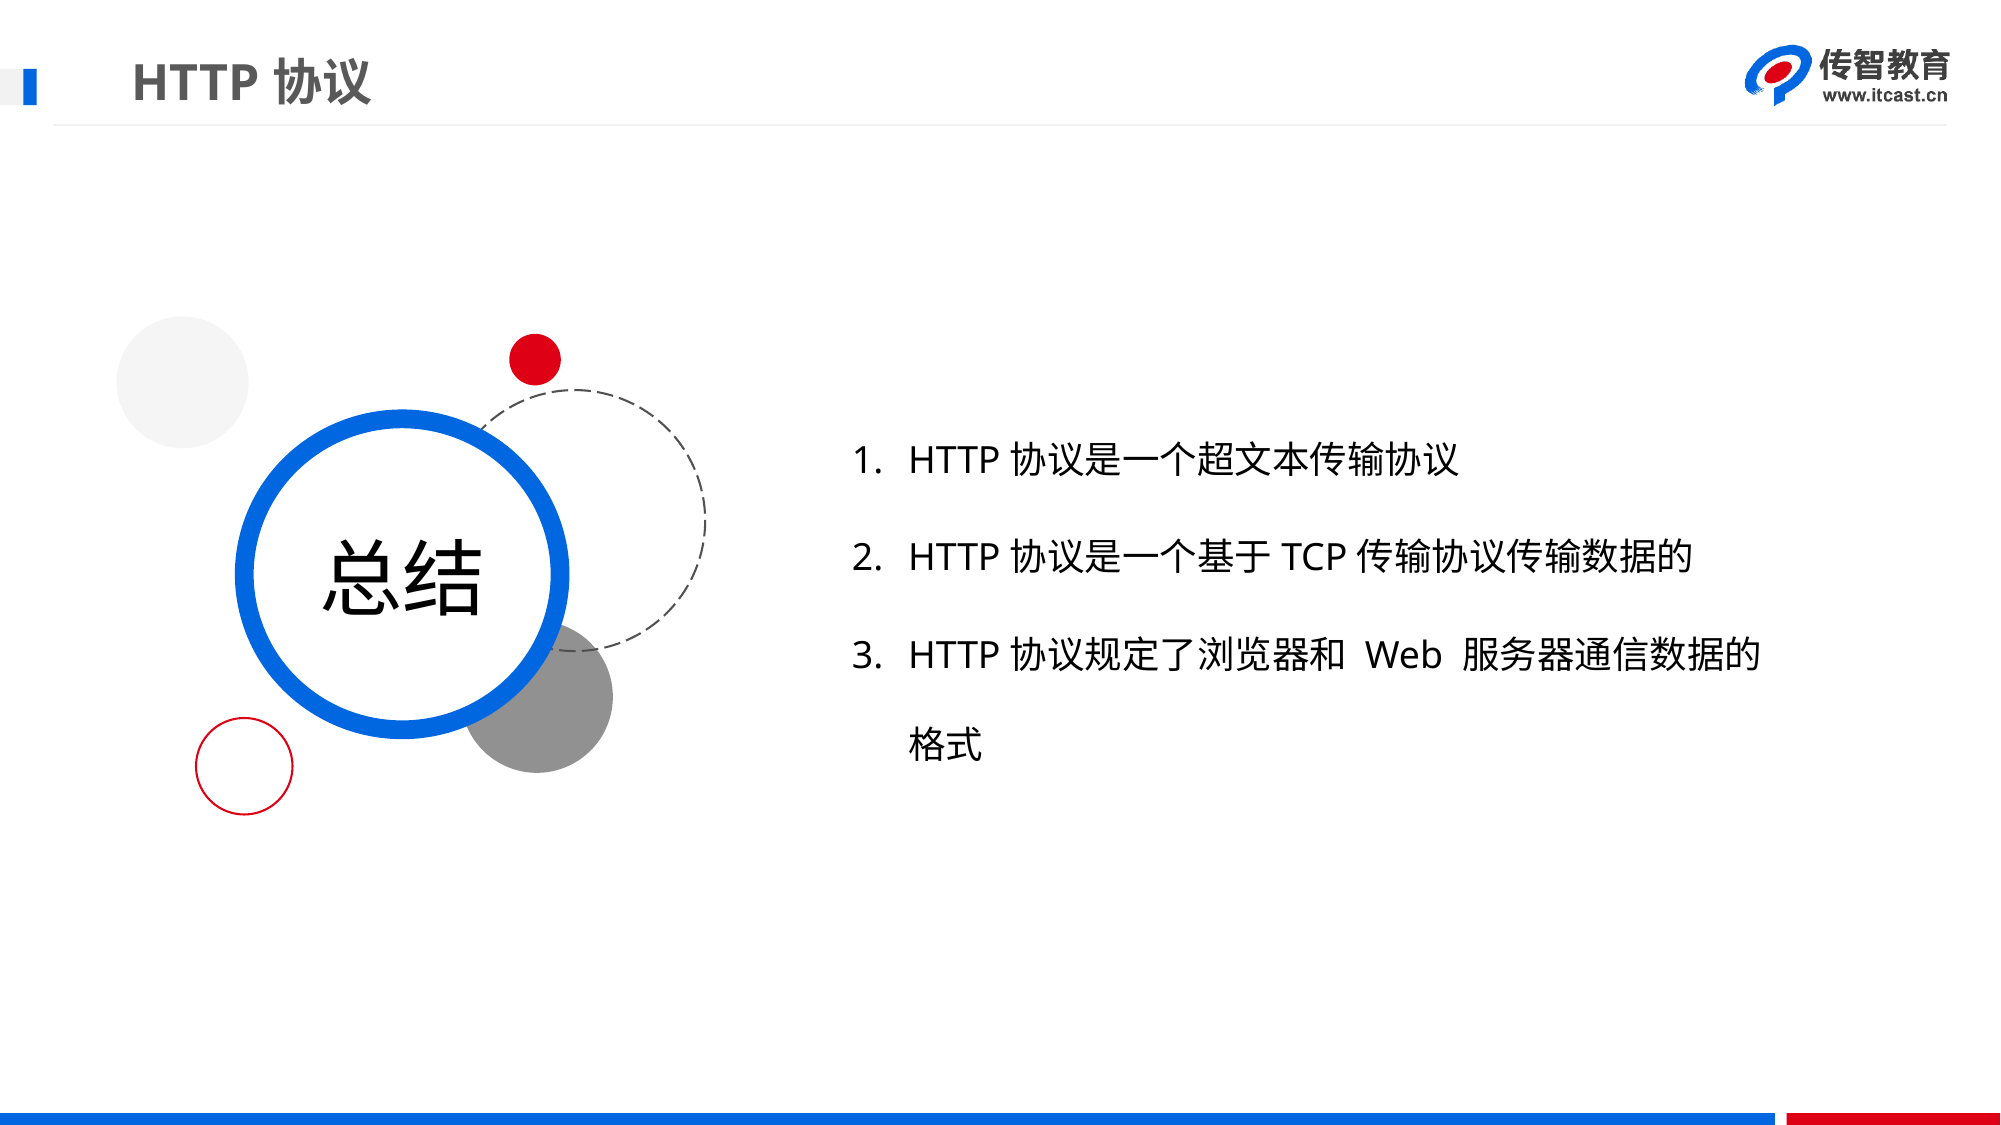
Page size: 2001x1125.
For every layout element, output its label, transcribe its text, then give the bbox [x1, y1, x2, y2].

list HTTP协议是一个超文本传输协议 HTTP协议是一个基于TCP传输协议传输数据的 HTTP协议规定了浏览器和 Web 服务器通信数据的格式 [837, 208, 1783, 949]
picture [1712, 24, 1982, 126]
title HTTP协议 [116, 38, 1556, 124]
